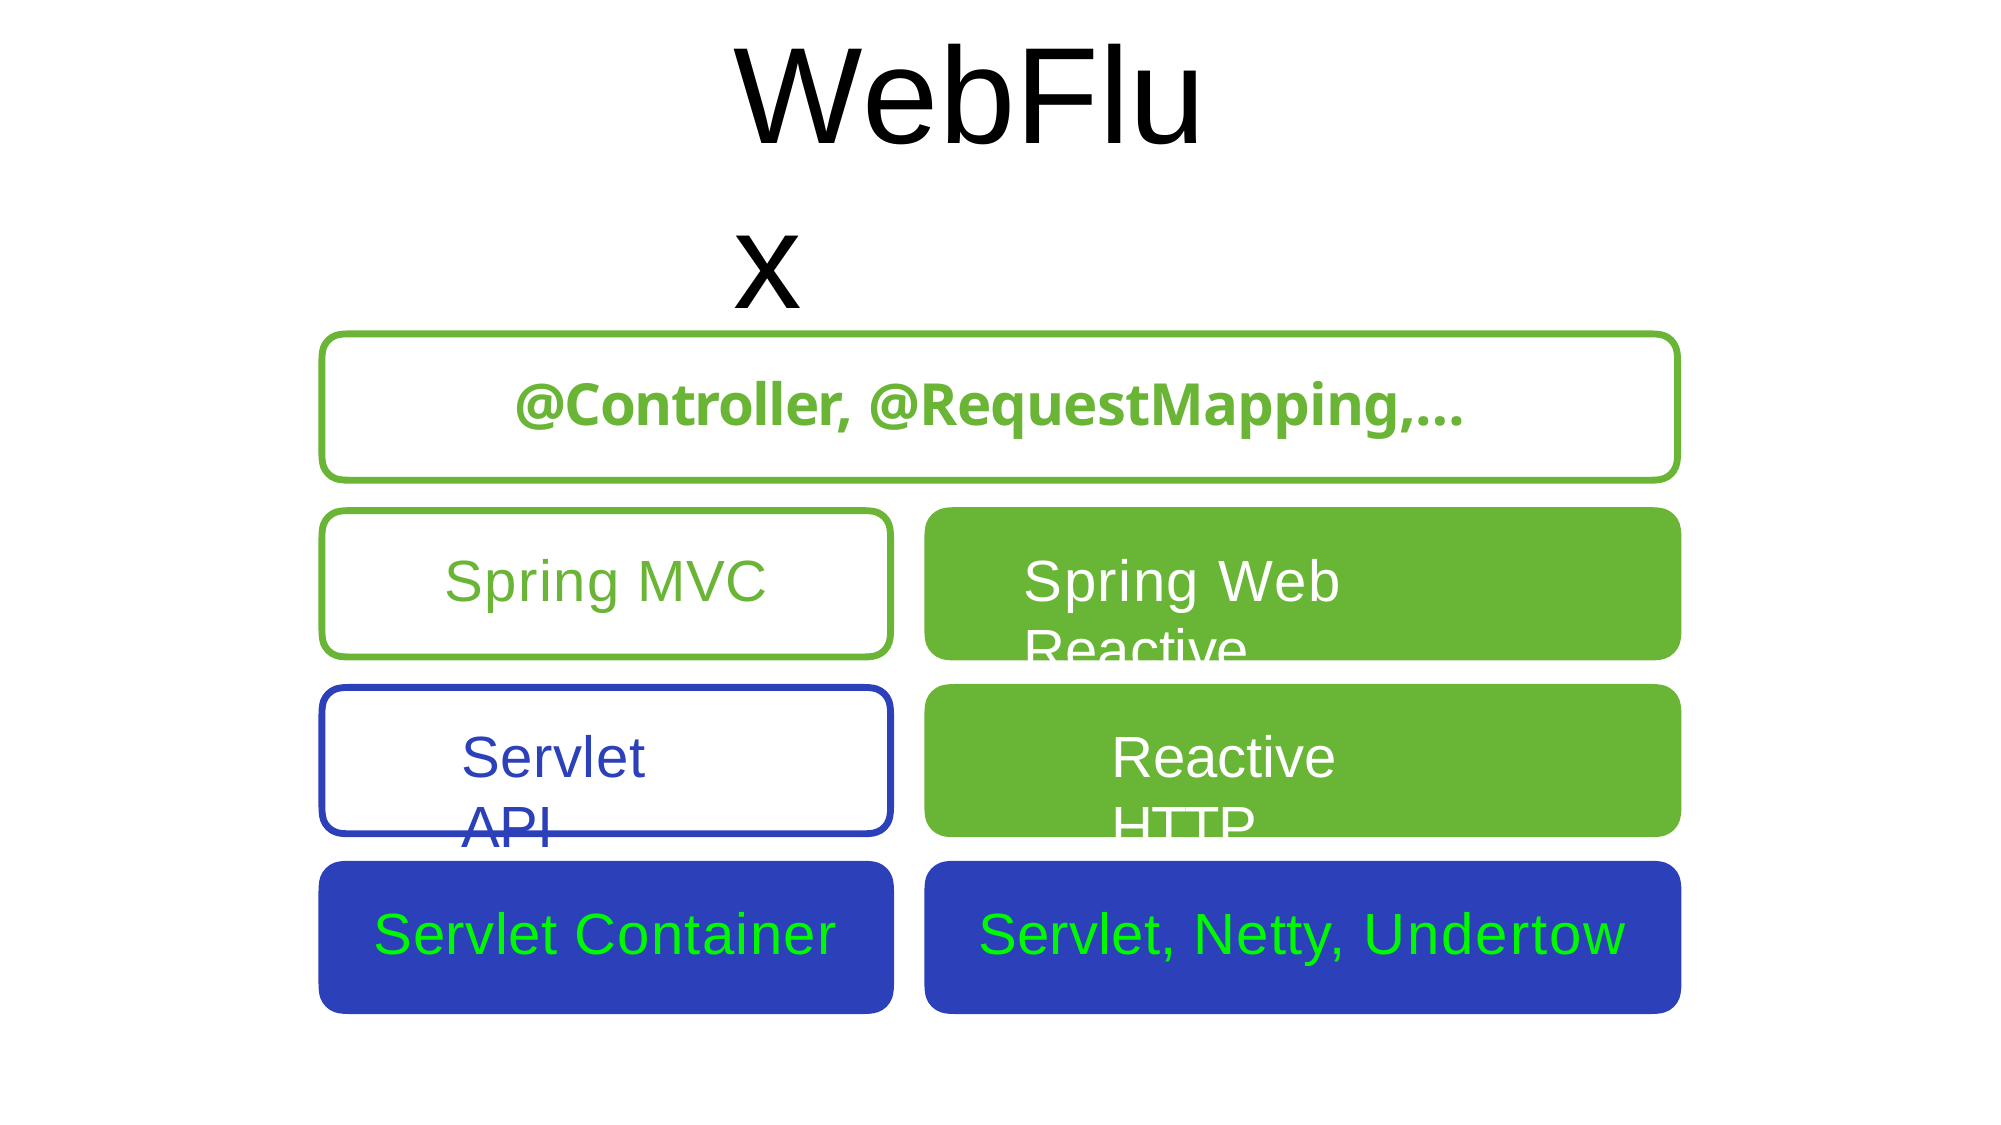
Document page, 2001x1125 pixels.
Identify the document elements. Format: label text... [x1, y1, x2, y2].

text_box [321, 687, 891, 834]
text_box [321, 864, 891, 1011]
text_box [927, 864, 1678, 1011]
text_box Reactive HTTP [1110, 719, 1497, 860]
text_box [321, 510, 891, 657]
text_box Servlet API [460, 719, 754, 860]
title WebFlux [732, 6, 1267, 333]
text_box Servlet, Netty, Undertow [976, 896, 1630, 967]
text_box [321, 333, 1678, 481]
text_box Spring MVC [443, 542, 769, 613]
text_box [927, 687, 1678, 834]
text_box [927, 510, 1678, 657]
text_box Servlet Container [372, 896, 840, 967]
text_box @Controller, @RequestMapping,… [513, 366, 1487, 437]
text_box Spring Web Reactive [1022, 542, 1583, 683]
